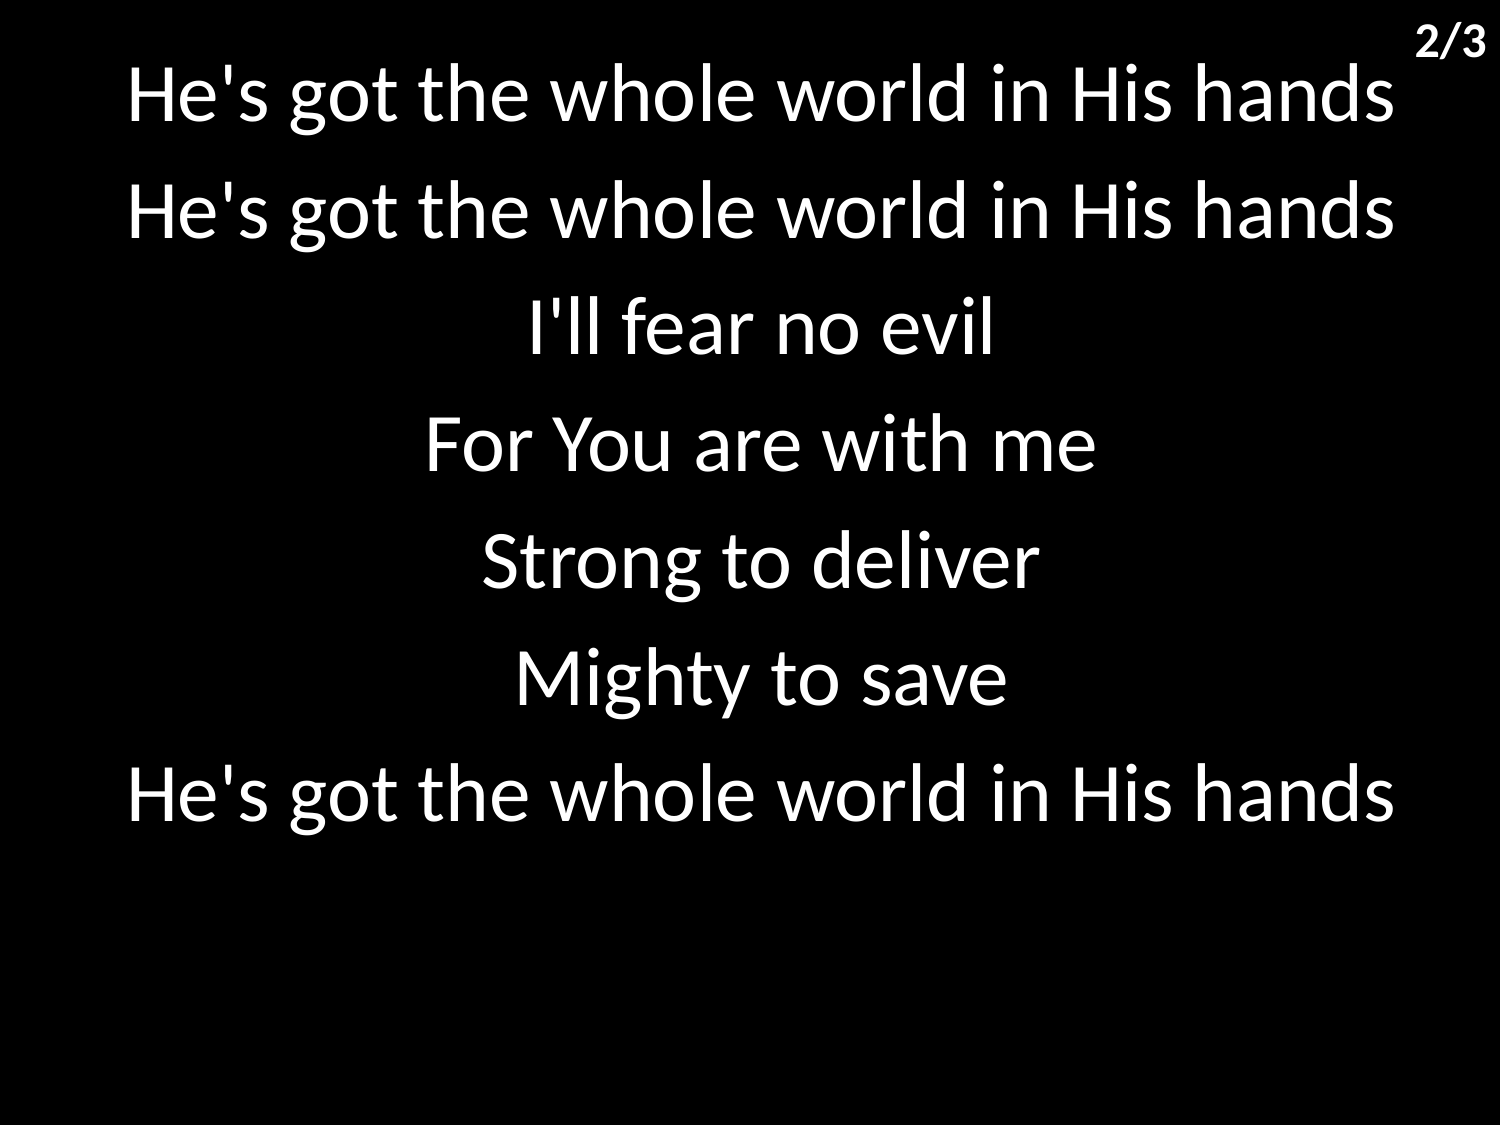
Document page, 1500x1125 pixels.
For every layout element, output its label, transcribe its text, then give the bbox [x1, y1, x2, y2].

subtitle He's got the whole world in His hands He's got the whole world in His hands I'll fear no evil For You are with me Strong to deliver Mighty to save He's got the whole world in His hands [53, 30, 1471, 1094]
text_box 2/3 [1399, 0, 1500, 75]
